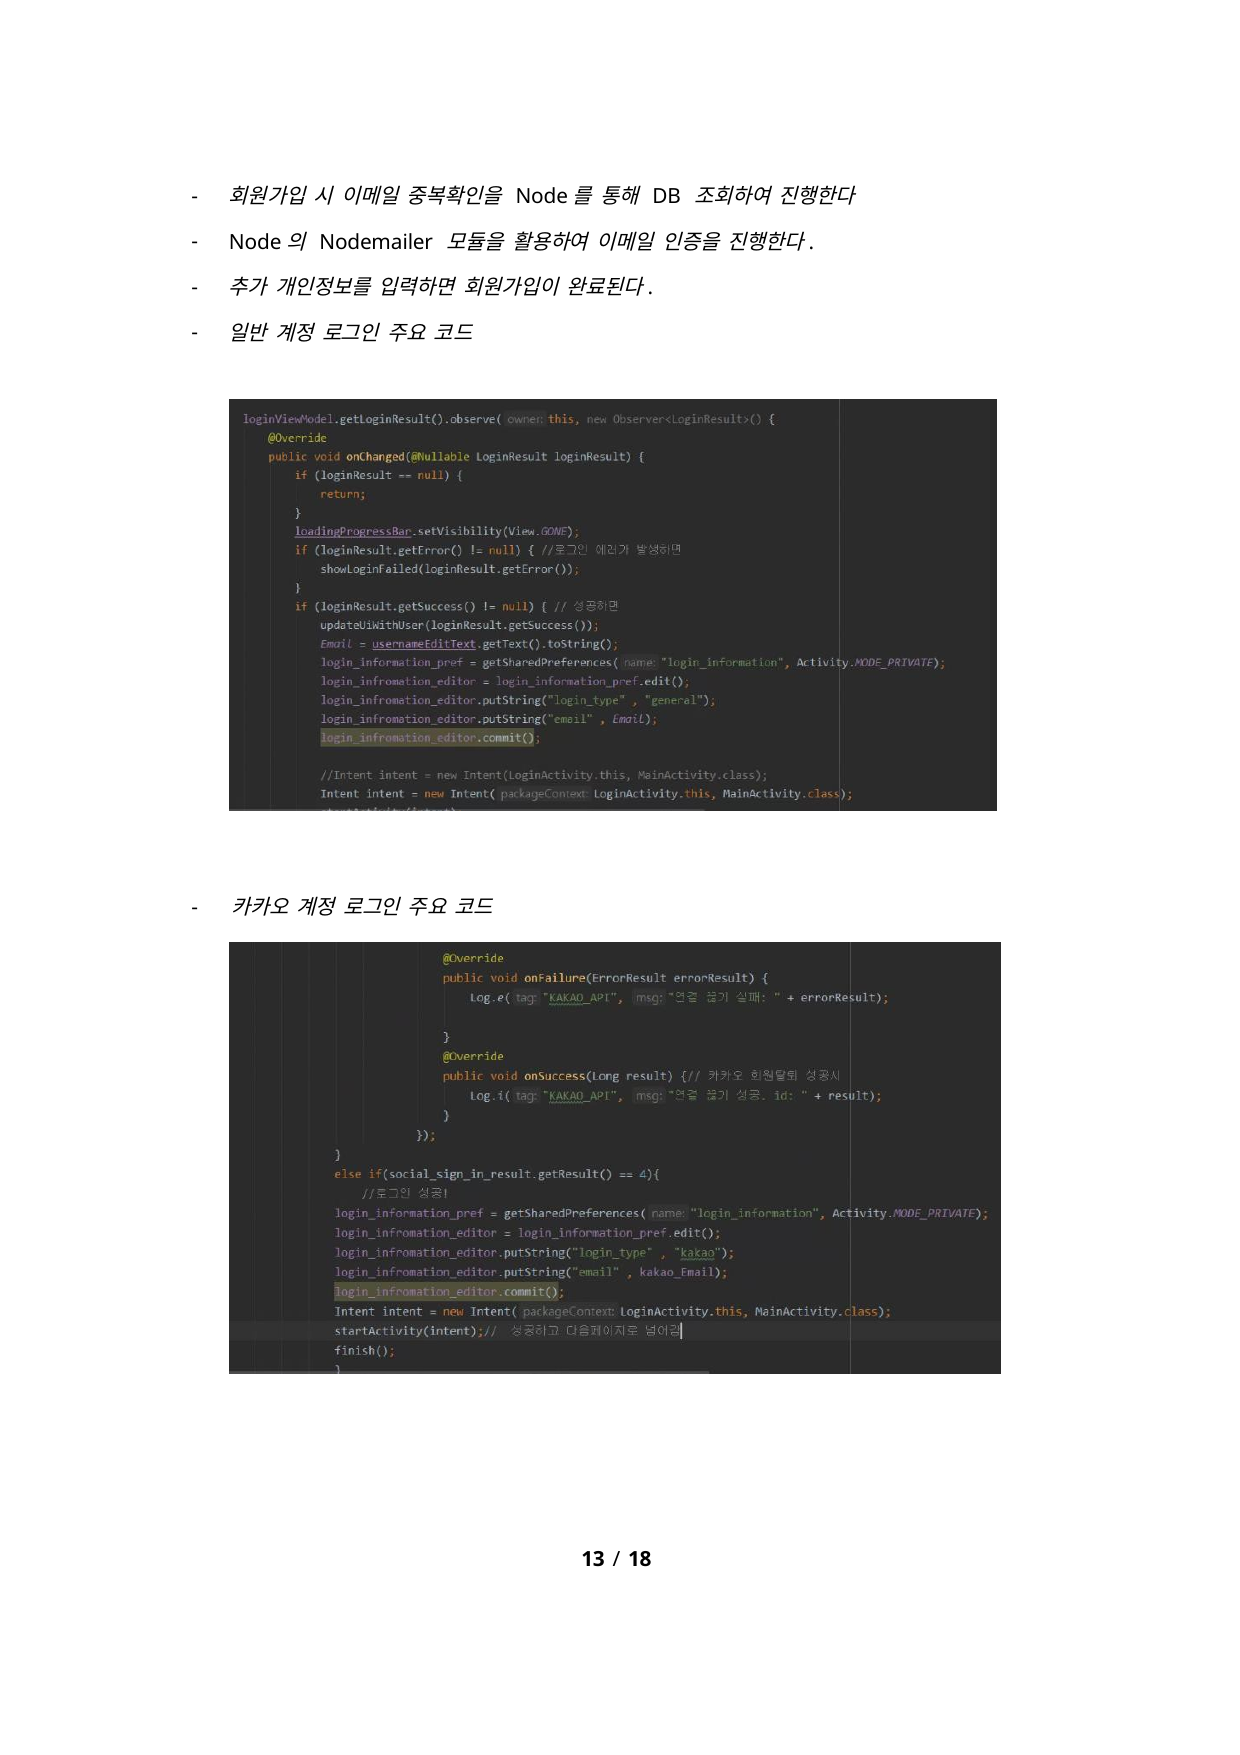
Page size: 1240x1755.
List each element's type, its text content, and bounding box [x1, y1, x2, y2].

slide_number 13 / 18 [574, 1541, 661, 1755]
picture [228, 942, 1001, 1374]
text_box 회원가입 시 이메일 중복확인을 Node를 통해 DB 조회하여 진행한다 Node의 Nodemailer 모듈을 활용하여 이메일 인증을 진행한다. 추가 개인정보를 입력하면 회원가입이 완료된다. 일반 계정 로그인 주요 코드 [189, 180, 894, 345]
picture [228, 399, 997, 812]
text_box - 카카오 계정 로그인 주요 코드 [189, 891, 523, 919]
